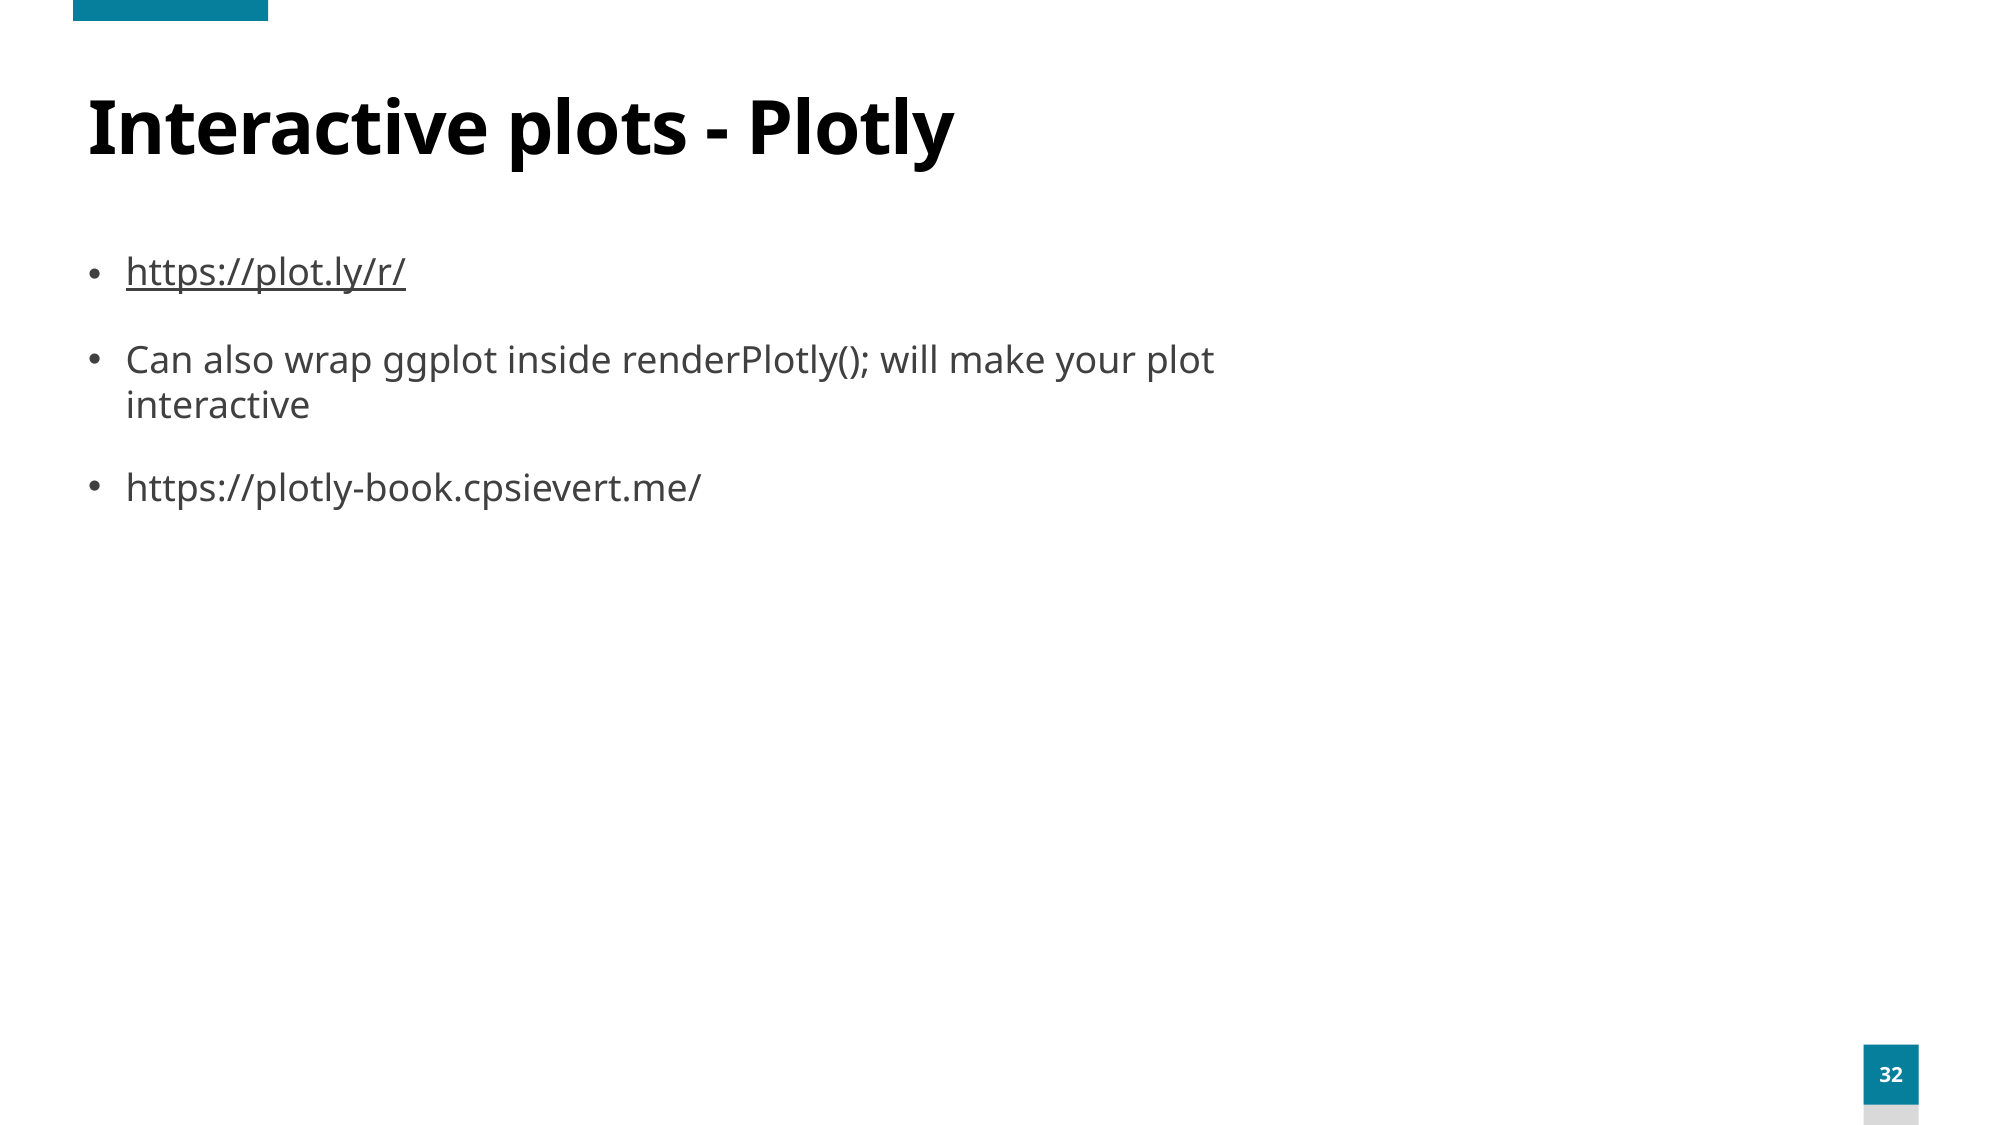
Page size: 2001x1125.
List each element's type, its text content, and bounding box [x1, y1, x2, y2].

list https://plot.ly/r/ Can also wrap ggplot inside renderPlotly(); will make your plot interactive https://plotly-book.cpsievert.me/ [73, 239, 1391, 1023]
title Interactive plots - Plotly [73, 82, 1907, 179]
